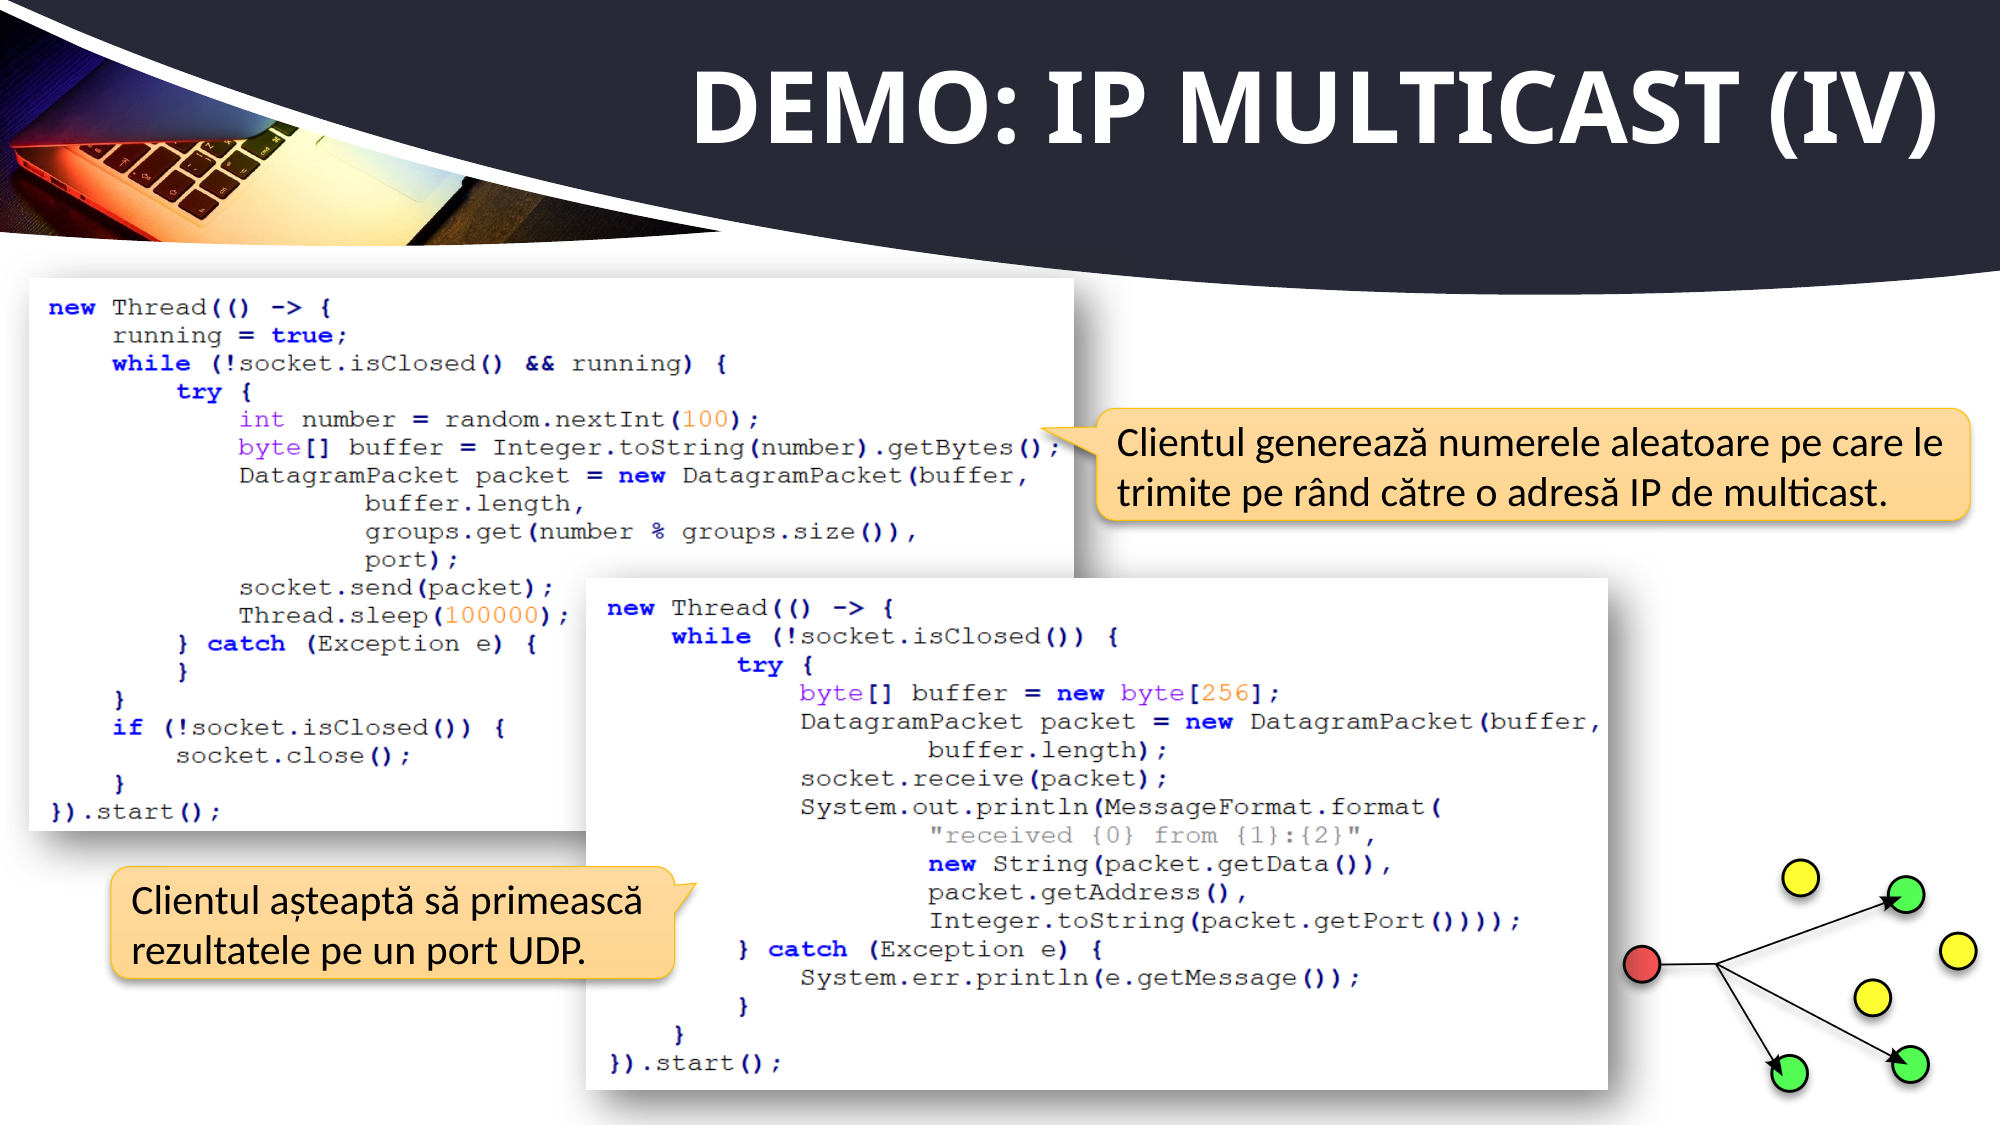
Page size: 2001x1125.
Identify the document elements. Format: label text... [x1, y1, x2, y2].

text_box Clientul așteaptă să primească rezultatele pe un port UDP. [110, 866, 586, 980]
picture [29, 278, 2000, 1125]
picture [0, 9, 722, 247]
title Demo: IP multicast (IV) [137, 2, 2000, 220]
text_box Clientul generează numerele aleatoare pe care le trimite pe rând către o adresă IP de multicast. [1074, 407, 1971, 521]
